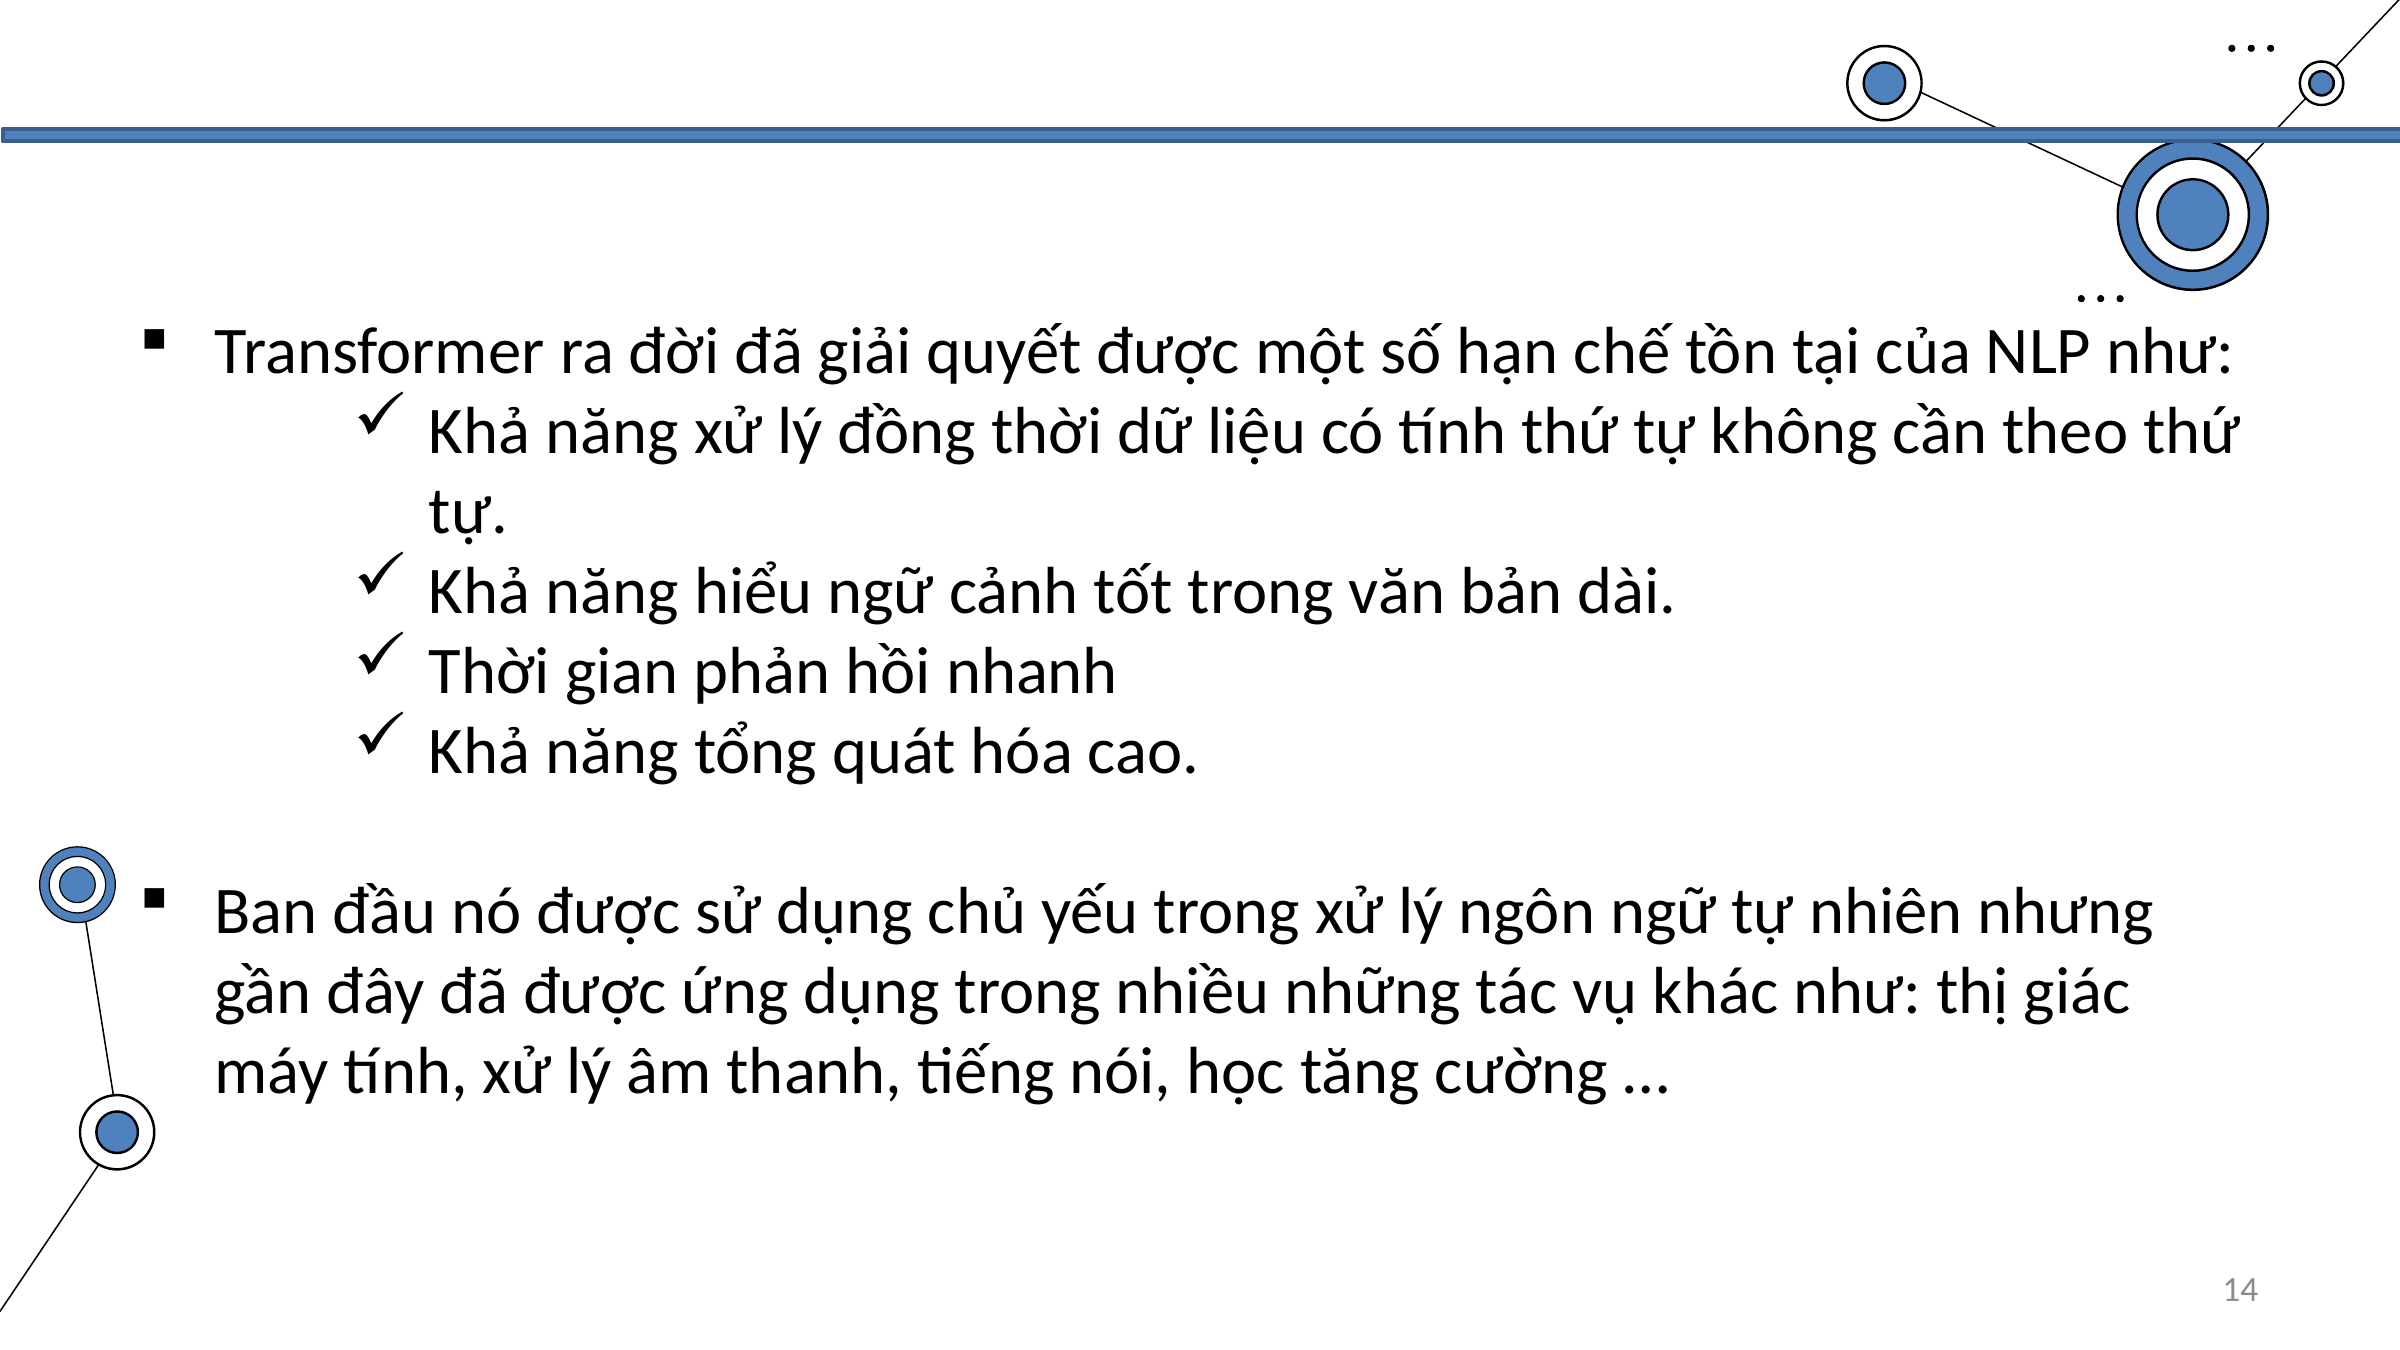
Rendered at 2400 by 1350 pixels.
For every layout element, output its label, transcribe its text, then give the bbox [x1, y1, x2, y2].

slide_number 14 [1719, 1251, 2280, 1324]
text_box [1, 127, 2400, 143]
text_box Transformer ra đời đã giải quyết được một số hạn chế tồn tại của NLP như: Khả năng xử lý đồng thời dữ liệu có tính thứ tự không cần theo thứ tự. Khả năng hiểu ngữ cảnh tốt trong văn bản dài. Thời gian phản hồi nhanh Khả năng tổng quát hóa cao. Ban đầu nó được sử dụng chủ yếu trong xử lý ngôn ngữ tự nhiên nhưng gần đây đã được ứng dụng trong nhiều những tác vụ khác như: thị giác máy tính, xử lý âm thanh, tiếng nói, học tăng cường … [125, 299, 2260, 1115]
